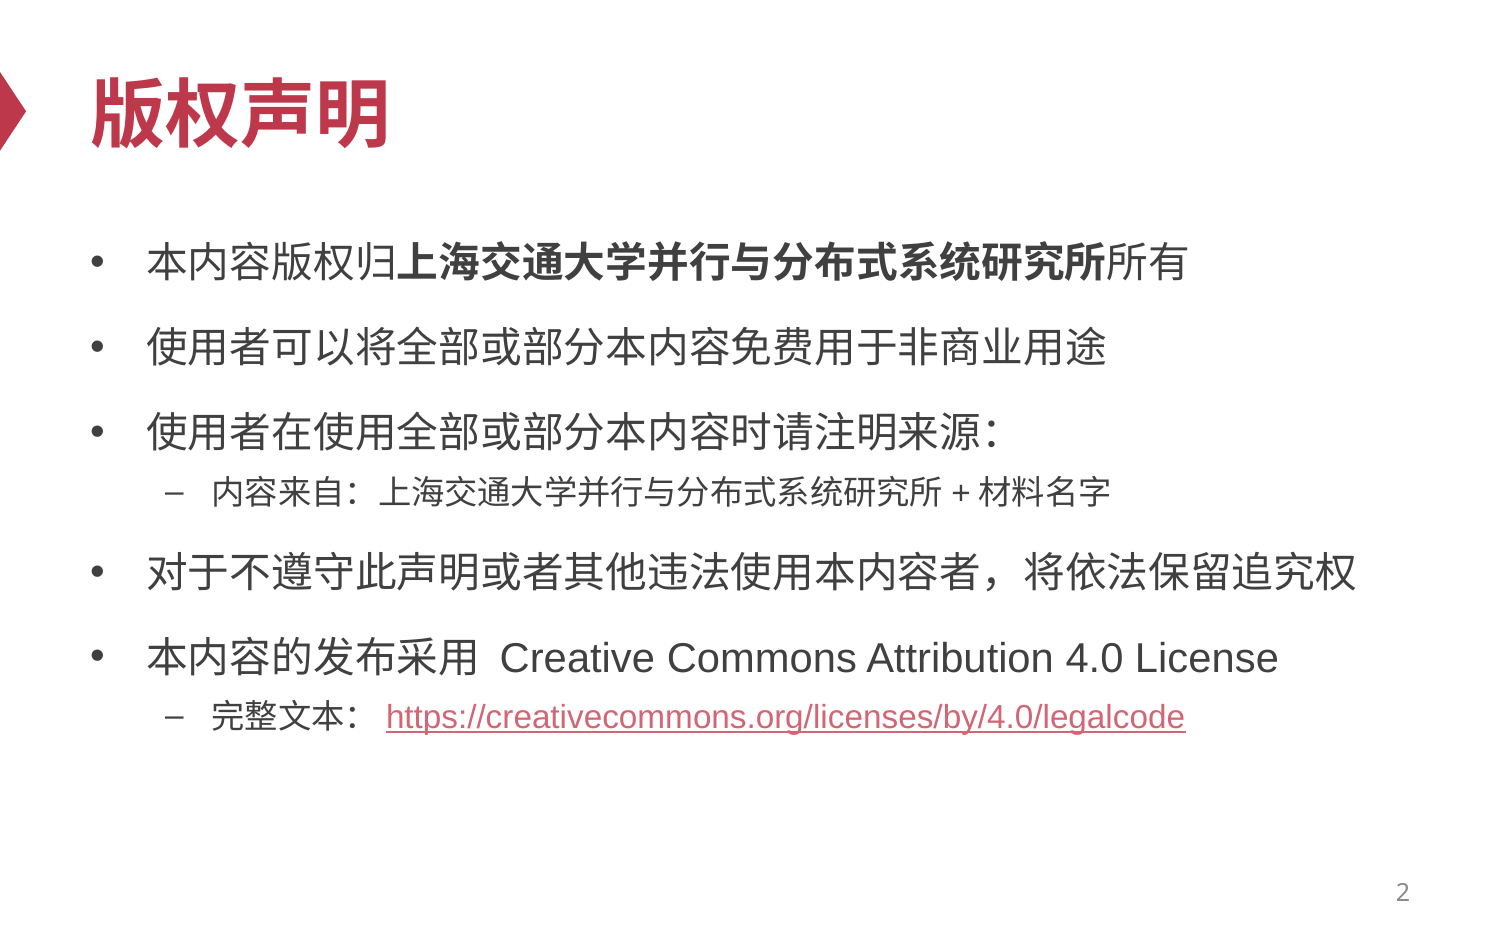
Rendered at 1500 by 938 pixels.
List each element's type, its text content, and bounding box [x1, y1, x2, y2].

title 版权声明 [75, 37, 1425, 186]
list 本内容版权归上海交通大学并行与分布式系统研究所所有 使用者可以将全部或部分本内容免费用于非商业用途 使用者在使用全部或部分本内容时请注明来源： 内容来自：上海交通大学并行与分布式系统研究所+材料名字 对于不遵守此声明或者其他违法使用本内容者，将依法保留追究权 本内容的发布采用 Creative Commons Attribution 4.0 License 完整文本：https://creativecommons.org/licenses/by/4.0/legalcode [75, 218, 1425, 838]
slide_number 2 [1074, 868, 1425, 919]
